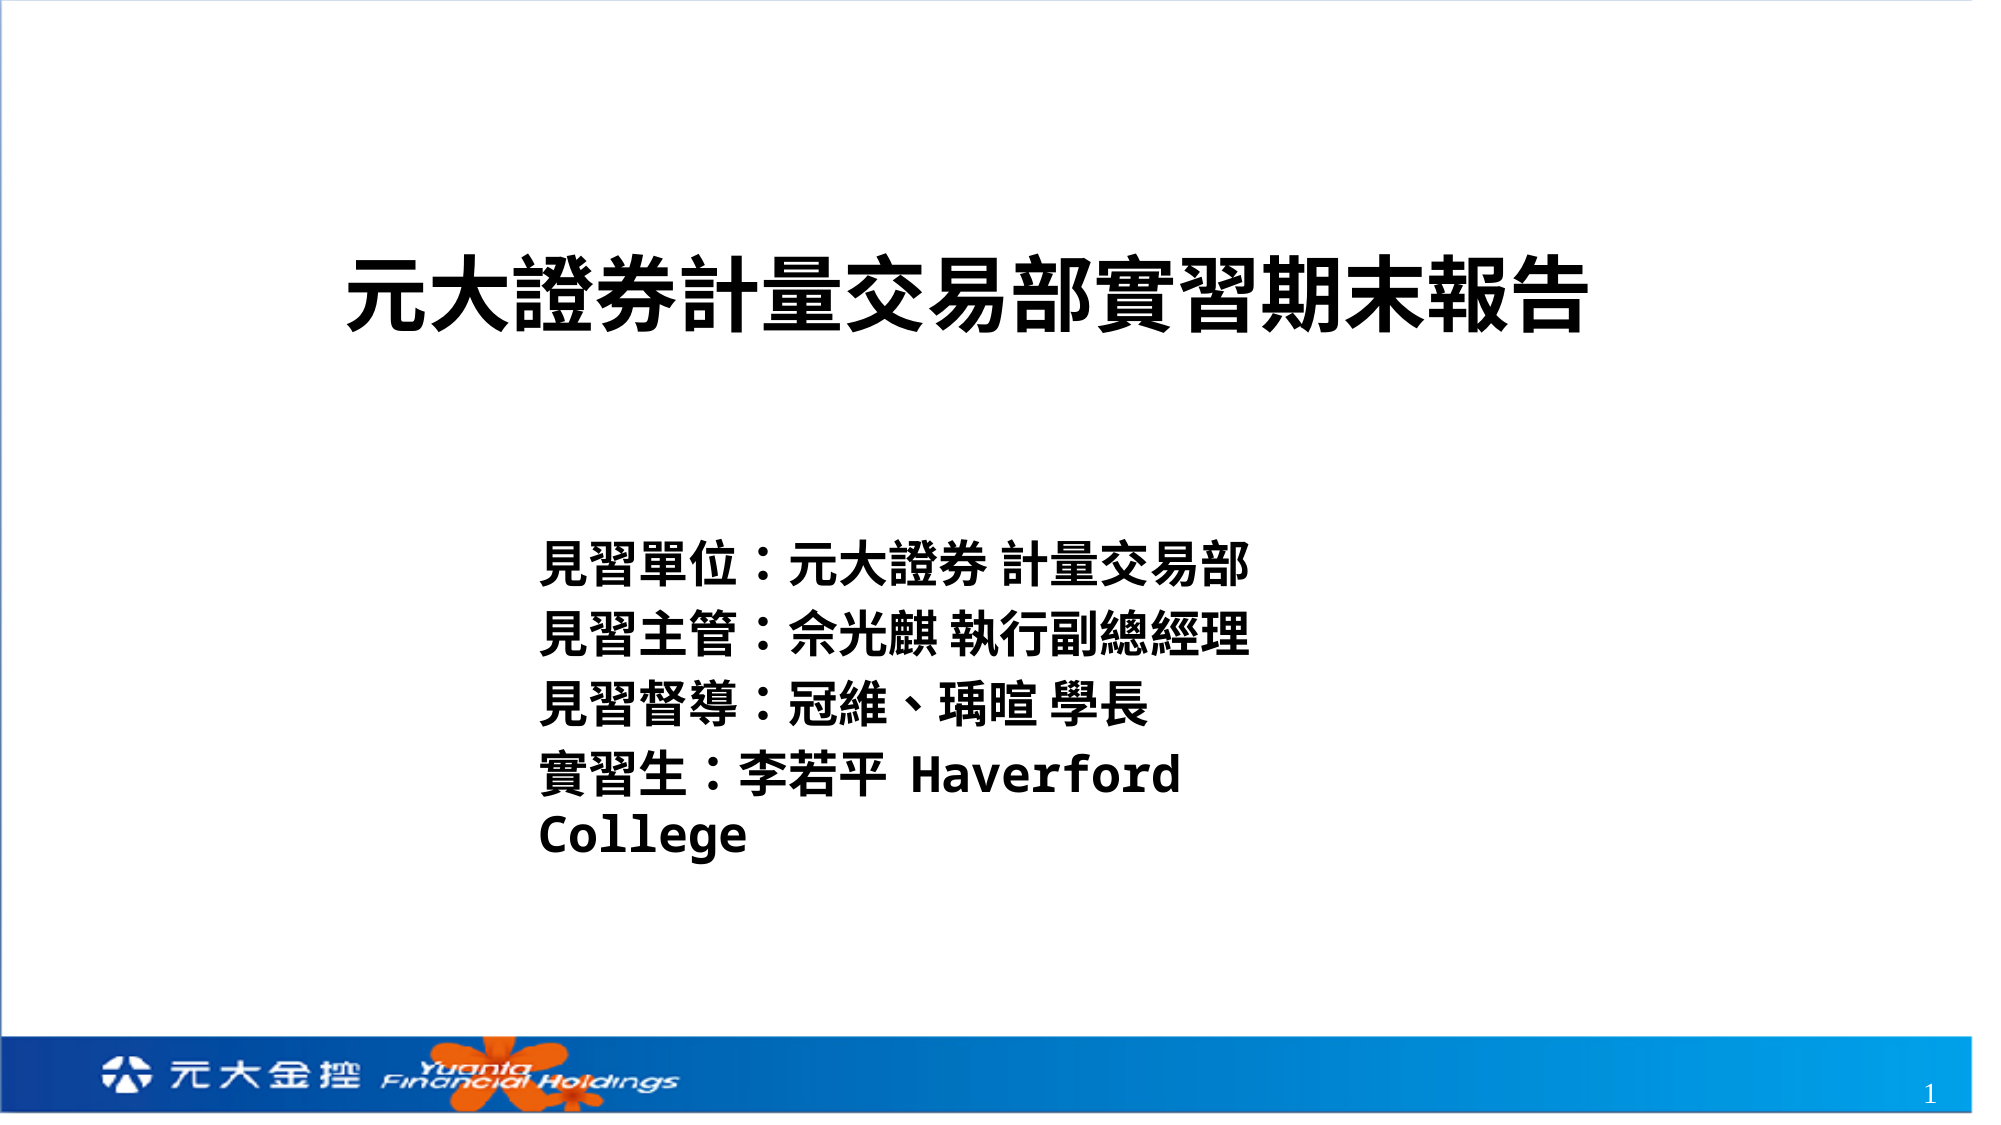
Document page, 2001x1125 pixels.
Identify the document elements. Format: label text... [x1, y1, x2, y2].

title 元大證券計量交易部實習期末報告 [272, 188, 1667, 351]
slide_number 1 [1502, 1057, 1953, 1125]
text_box 見習單位：元大證券 計量交易部 見習主管：佘光麒 執行副總經理 見習督導：冠維、瑀暄 學長 實習生：李若平 Haverford College [523, 525, 1415, 938]
picture [0, 0, 2001, 1125]
